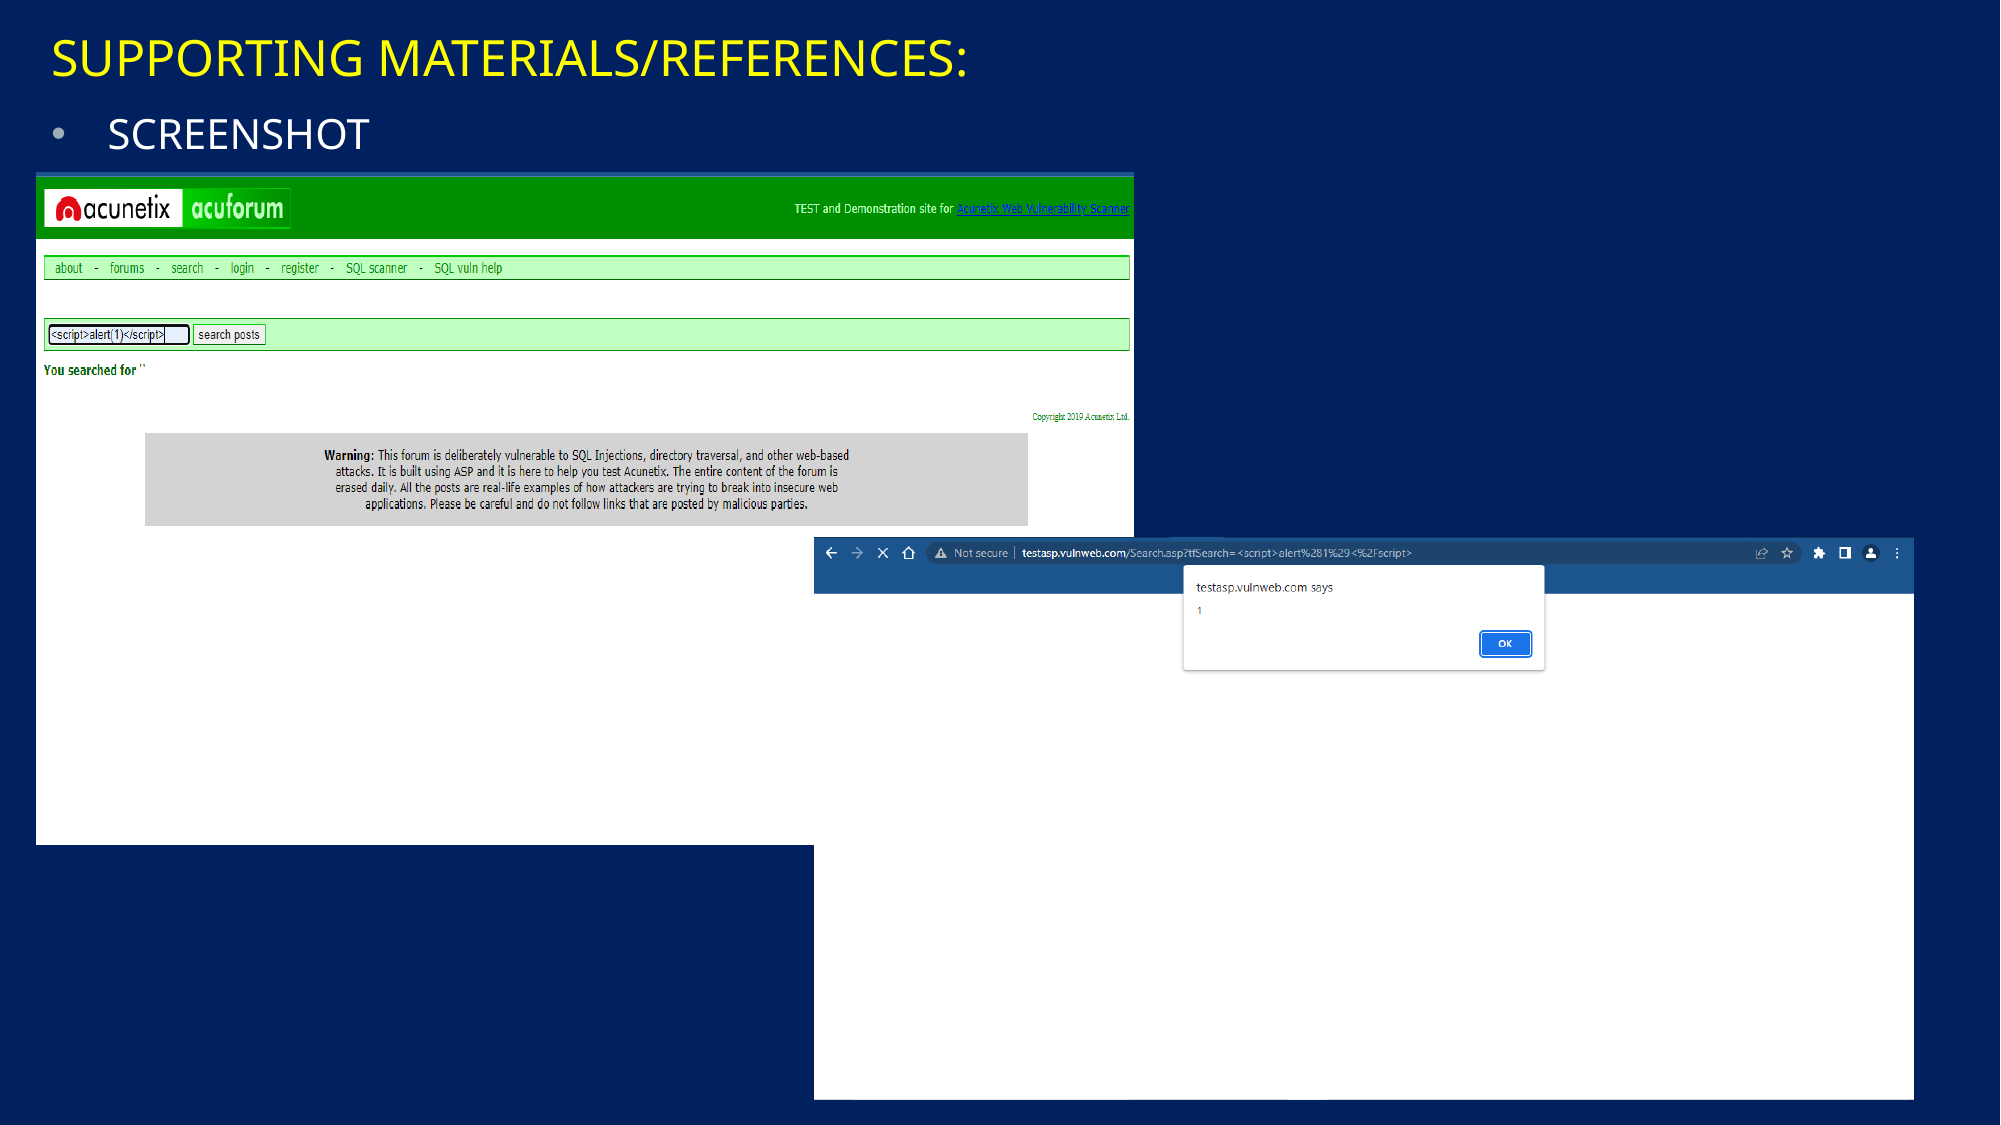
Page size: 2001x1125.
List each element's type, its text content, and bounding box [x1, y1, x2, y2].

picture [36, 172, 1914, 1100]
subtitle SUPPORTING MATERIALS/REFERENCES: SCREENSHOT [36, 19, 1955, 1057]
